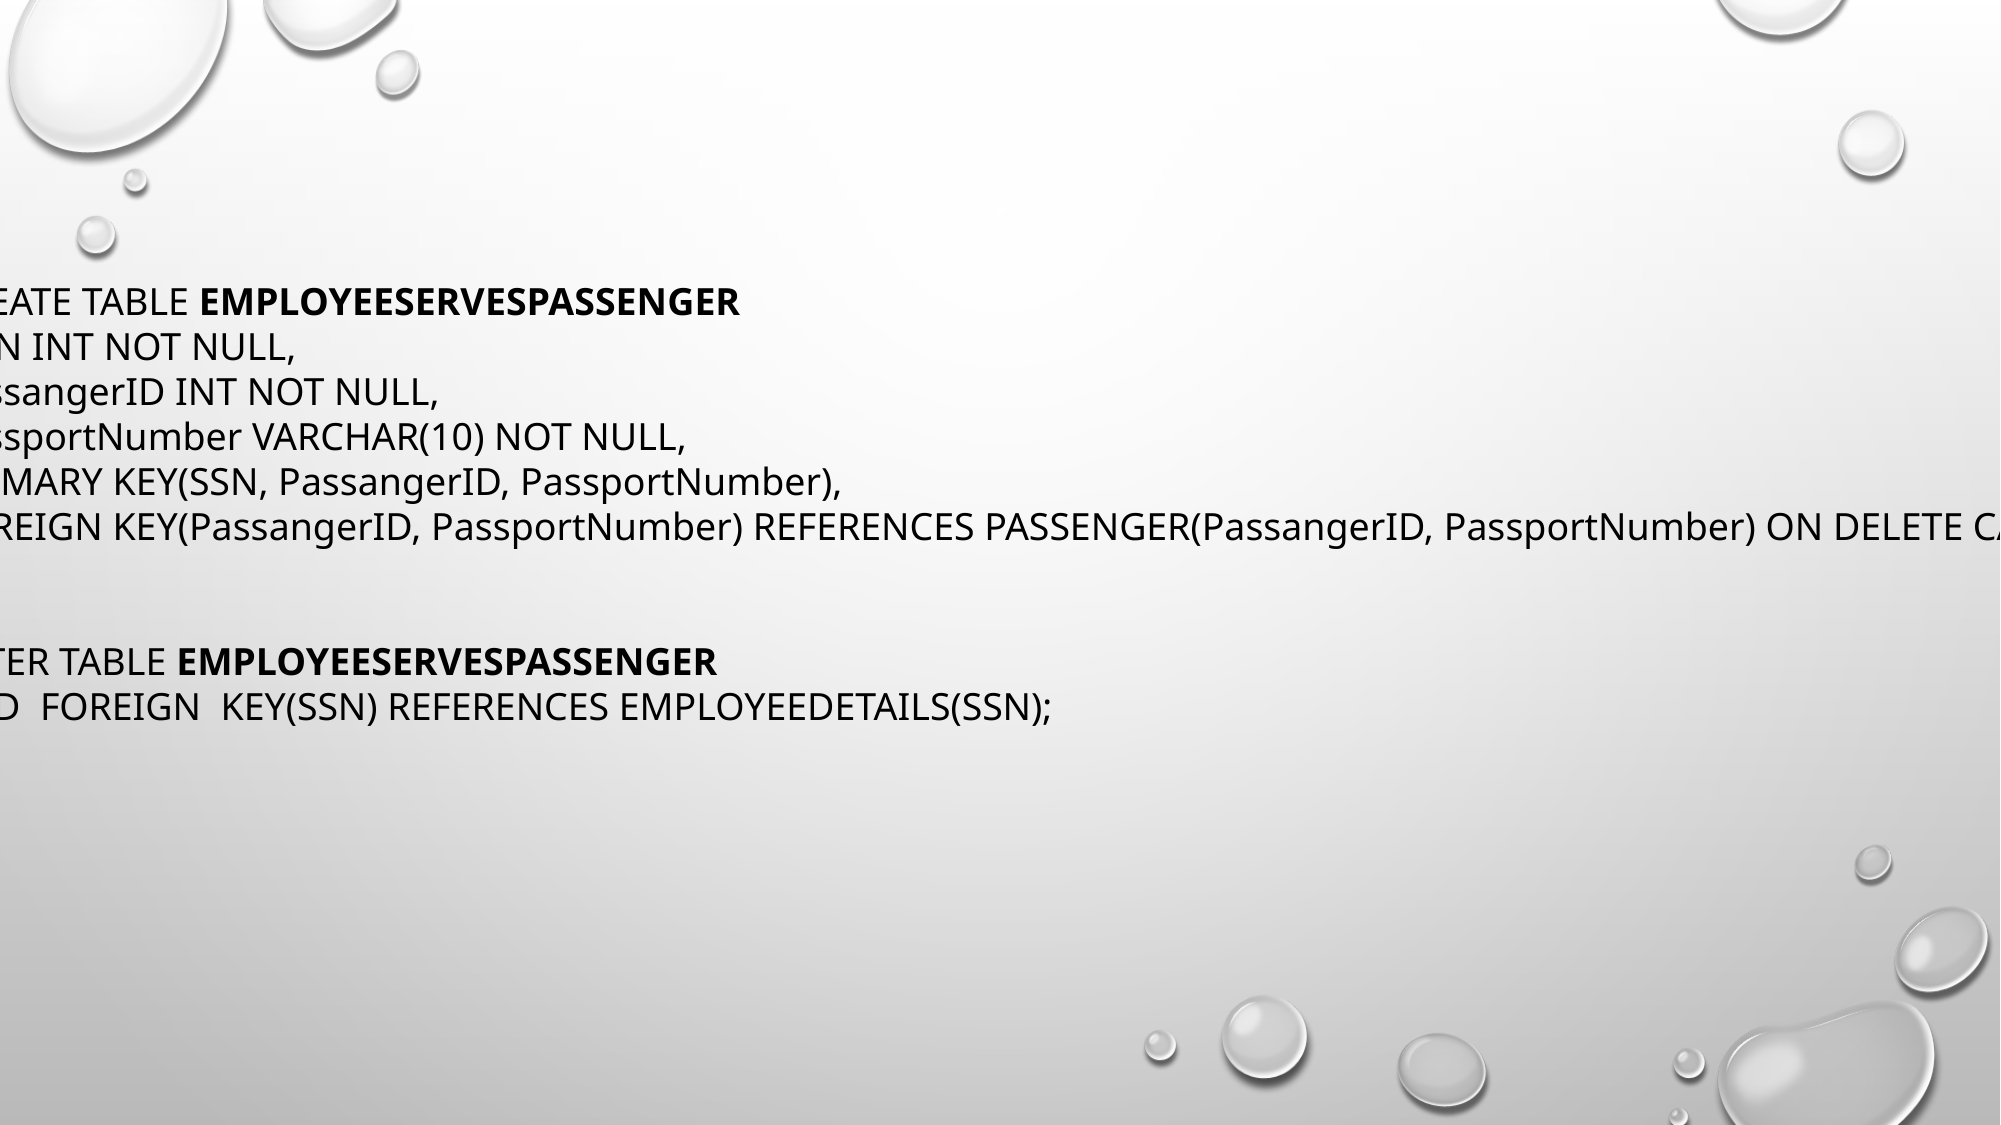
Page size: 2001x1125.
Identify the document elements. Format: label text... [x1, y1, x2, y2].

picture [0, 736, 2000, 1125]
picture [0, 0, 2000, 270]
text_box CREATE TABLE EMPLOYEESERVESPASSENGER (SSN INT NOT NULL, PassangerID INT NOT NULL, PassportNumber VARCHAR(10) NOT NULL, PRIMARY KEY(SSN, PassangerID, PassportNumber), FOREIGN KEY(PassangerID, PassportNumber) REFERENCES PASSENGER(PassangerID, PassportNumber) ON DELETE CASCADE); ALTER TABLE EMPLOYEESERVESPASSENGER ADD FOREIGN KEY(SSN) REFERENCES EMPLOYEEDETAILS(SSN); [0, 270, 2000, 736]
